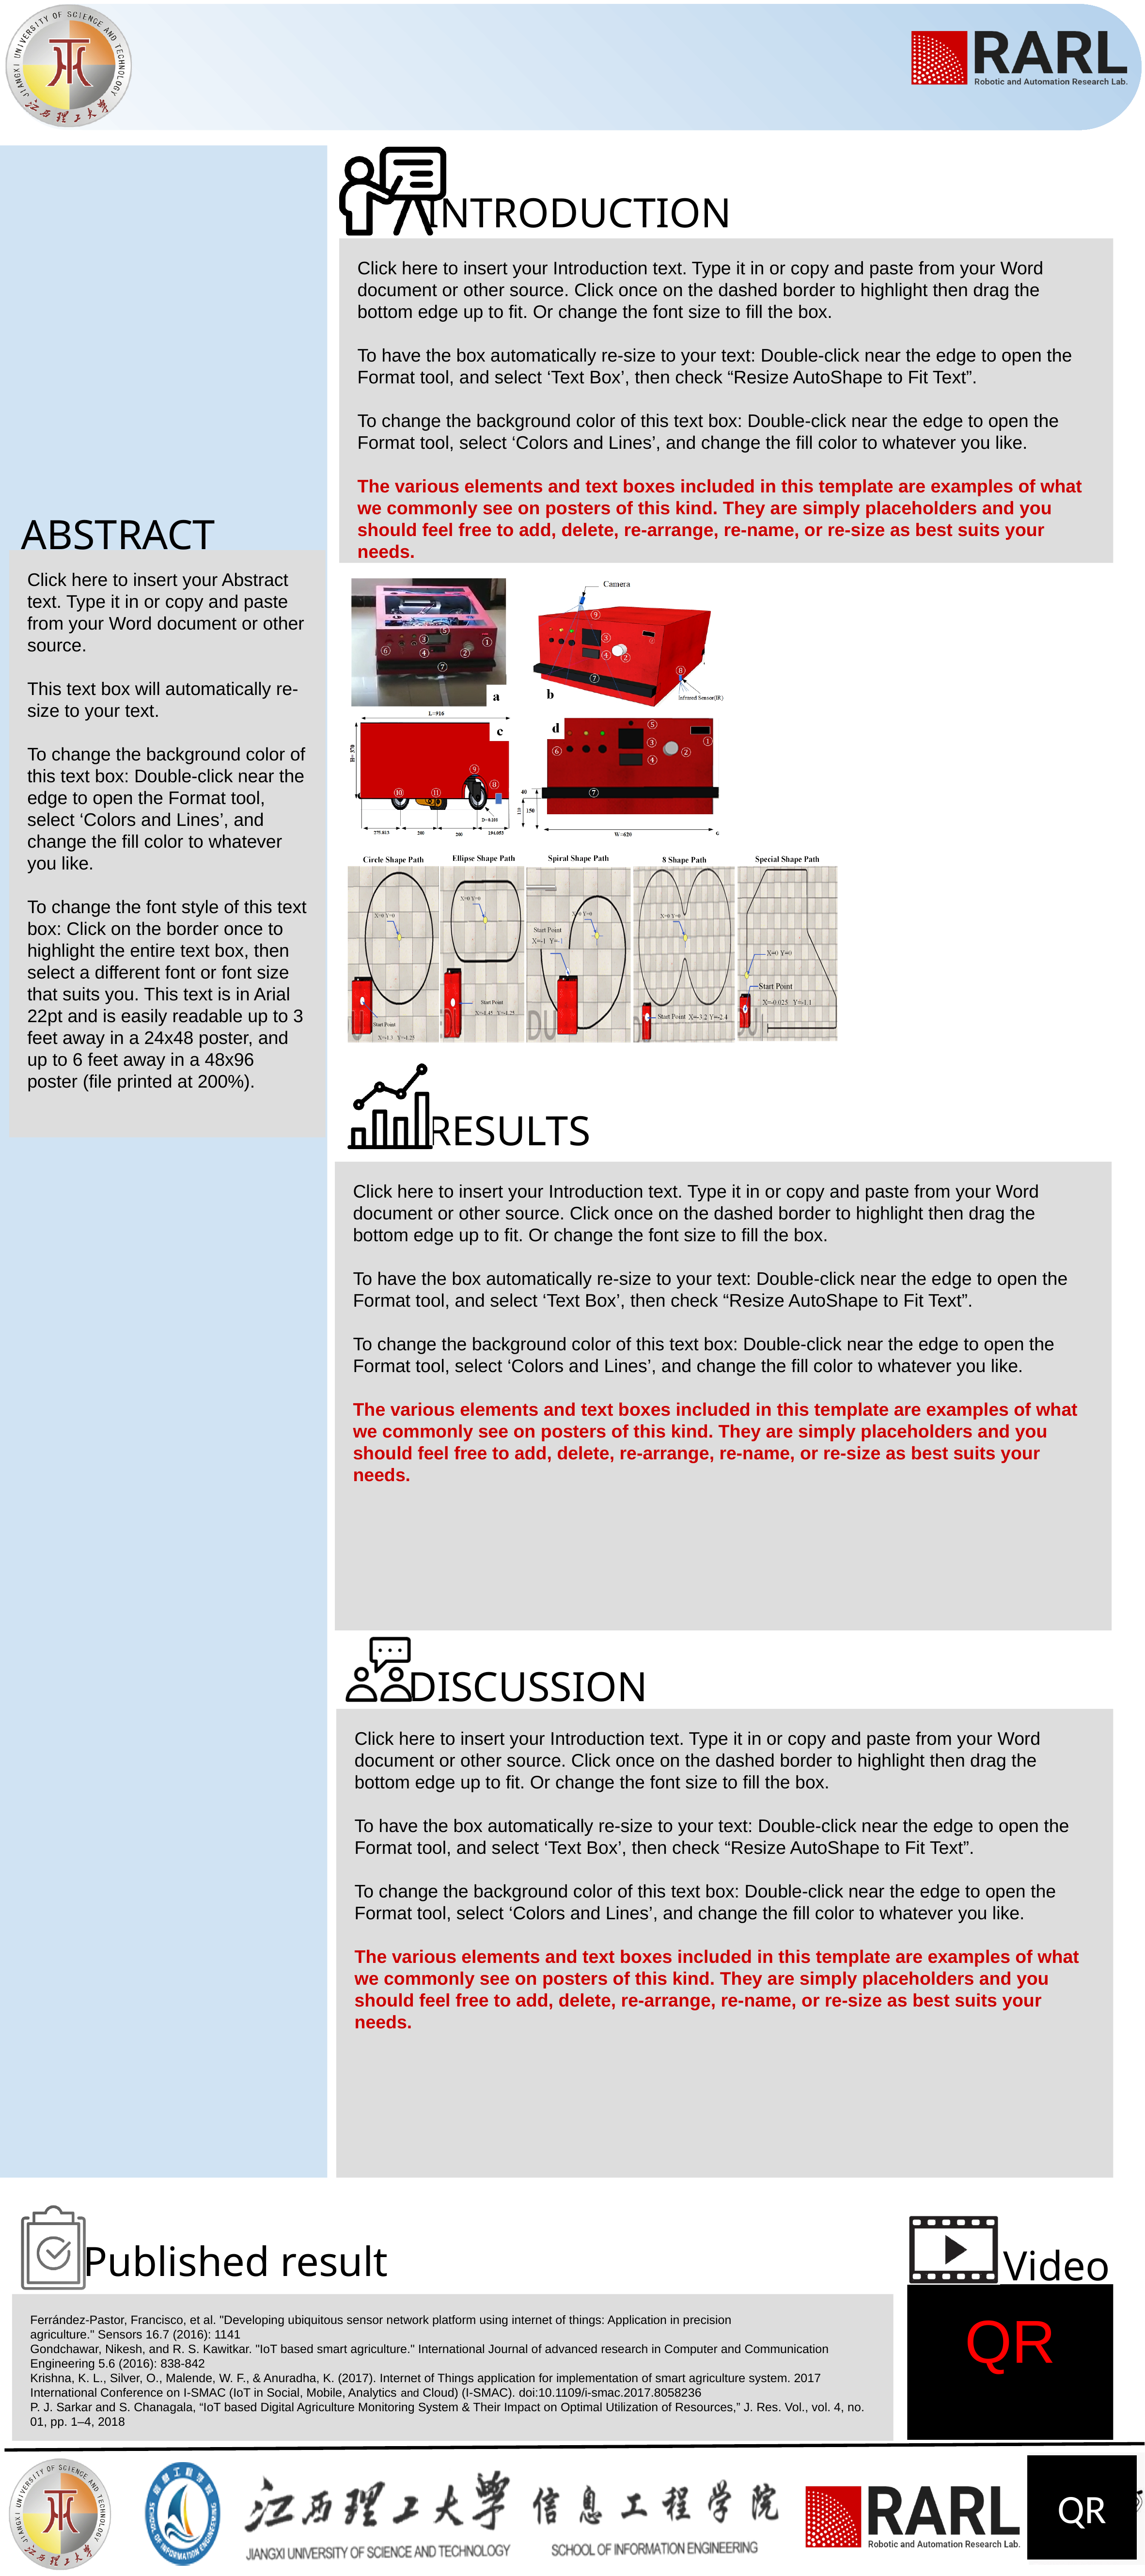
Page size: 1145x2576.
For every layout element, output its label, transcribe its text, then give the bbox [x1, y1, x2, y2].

picture [7, 2457, 113, 2572]
text_box Click here to insert your Introduction text. Type it in or copy and paste from your Word document or other source. Click once on the dashed border to highlight then drag the bottom edge up to fit. Or change the font size to fill the box. To have the box automatically re-size to your text: Double-click near the edge to open the Format tool, and select ‘Text Box’, then check “Resize AutoShape to Fit Text”. To change the background color of this text box: Double-click near the edge to open the Format tool, select ‘Colors and Lines’, and change the fill color to whatever you like. The various elements and text boxes included in this template are examples of what we commonly see on posters of this kind. They are simply placeholders and you should feel free to add, delete, re-arrange, re-name, or re-size as best suits your needs. [335, 1161, 1112, 1630]
text_box Click here to insert your Abstract text. Type it in or copy and paste from your Word document or other source. This text box will automatically re-size to your text. To change the background color of this text box: Double-click near the edge to open the Format tool, select ‘Colors and Lines’, and change the fill color to whatever you like. To change the font style of this text box: Click on the border once to highlight the entire text box, then select a different font or font size that suits you. This text is in Arial 22pt and is easily readable up to 3 feet away in a 24x48 poster, and up to 6 feet away in a 48x96 poster (file printed at 200%). [9, 550, 326, 1138]
picture [142, 2452, 1145, 2566]
picture [347, 573, 728, 840]
picture [347, 851, 838, 1043]
text_box [0, 145, 328, 2178]
text_box QR [1027, 2455, 1137, 2560]
text_box ABSTRACT [9, 503, 227, 563]
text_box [8, 2202, 394, 2292]
text_box Ferrández-Pastor, Francisco, et al. "Developing ubiquitous sensor network platform using internet of things: Application in precision agriculture." Sensors 16.7 (2016): 1141 Gondchawar, Nikesh, and R. S. Kawitkar. "IoT based smart agriculture." International Journal of advanced research in Computer and Communication Engineering 5.6 (2016): 838-842 Krishna, K. L., Silver, O., Malende, W. F., & Anuradha, K. (2017). Internet of Things application for implementation of smart agriculture system. 2017 International Conference on I-SMAC (IoT in Social, Mobile, Analytics and Cloud) (I-SMAC). doi:10.1109/i-smac.2017.8058236 P. J. Sarkar and S. Chanagala, “IoT based Digital Agriculture Monitoring System & Their Impact on Optimal Utilization of Resources,” J. Res. Vol., vol. 4, no. 01, pp. 1–4, 2018 [12, 2294, 894, 2441]
text_box Click here to insert your Introduction text. Type it in or copy and paste from your Word document or other source. Click once on the dashed border to highlight then drag the bottom edge up to fit. Or change the font size to fill the box. To have the box automatically re-size to your text: Double-click near the edge to open the Format tool, and select ‘Text Box’, then check “Resize AutoShape to Fit Text”. To change the background color of this text box: Double-click near the edge to open the Format tool, select ‘Colors and Lines’, and change the fill color to whatever you like. The various elements and text boxes included in this template are examples of what we commonly see on posters of this kind. They are simply placeholders and you should feel free to add, delete, re-arrange, re-name, or re-size as best suits your needs. [336, 1708, 1114, 2178]
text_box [347, 1063, 613, 1156]
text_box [294, 1613, 681, 1726]
text_box QR [907, 2294, 1114, 2440]
picture [892, 0, 1145, 123]
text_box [339, 140, 725, 242]
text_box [907, 2214, 1114, 2294]
text_box Click here to insert your Introduction text. Type it in or copy and paste from your Word document or other source. Click once on the dashed border to highlight then drag the bottom edge up to fit. Or change the font size to fill the box. To have the box automatically re-size to your text: Double-click near the edge to open the Format tool, and select ‘Text Box’, then check “Resize AutoShape to Fit Text”. To change the background color of this text box: Double-click near the edge to open the Format tool, select ‘Colors and Lines’, and change the fill color to whatever you like. The various elements and text boxes included in this template are examples of what we commonly see on posters of this kind. They are simply placeholders and you should feel free to add, delete, re-arrange, re-name, or re-size as best suits your needs. [339, 238, 1114, 563]
picture [3, 2, 134, 129]
